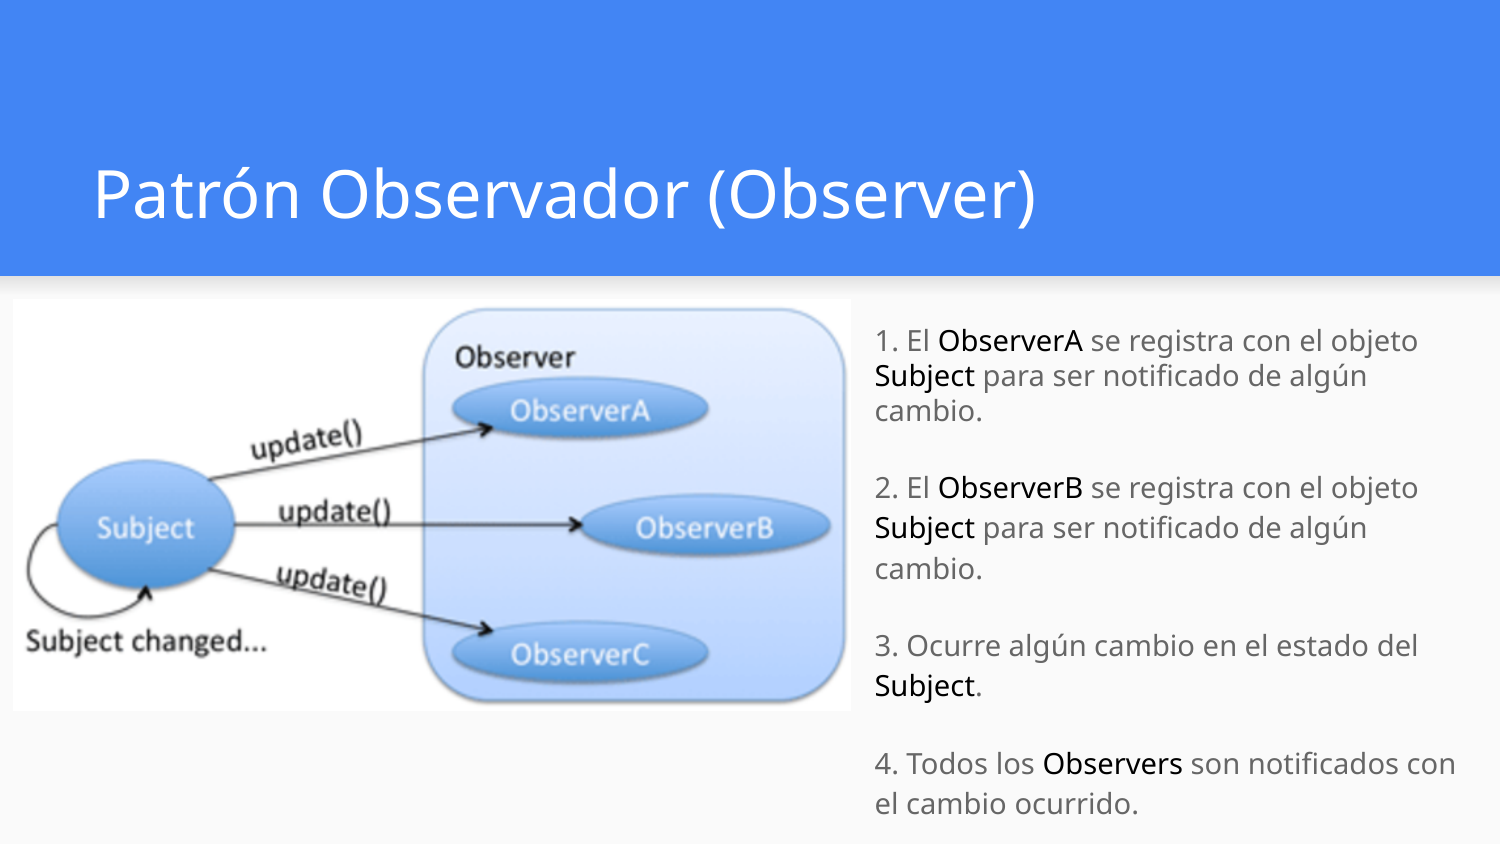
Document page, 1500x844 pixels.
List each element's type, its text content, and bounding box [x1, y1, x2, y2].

title Patrón Observador (Observer) [77, 121, 1427, 248]
picture [13, 298, 852, 712]
text_box 1. El ObserverA se registra con el objeto Subject para ser notificado de algún cambio. 2. El ObserverB se registra con el objeto Subject para ser notificado de algún cambio. 3. Ocurre algún cambio en el estado del Subject. 4. Todos los Observers son notificados con el cambio ocurrido. [859, 307, 1474, 826]
